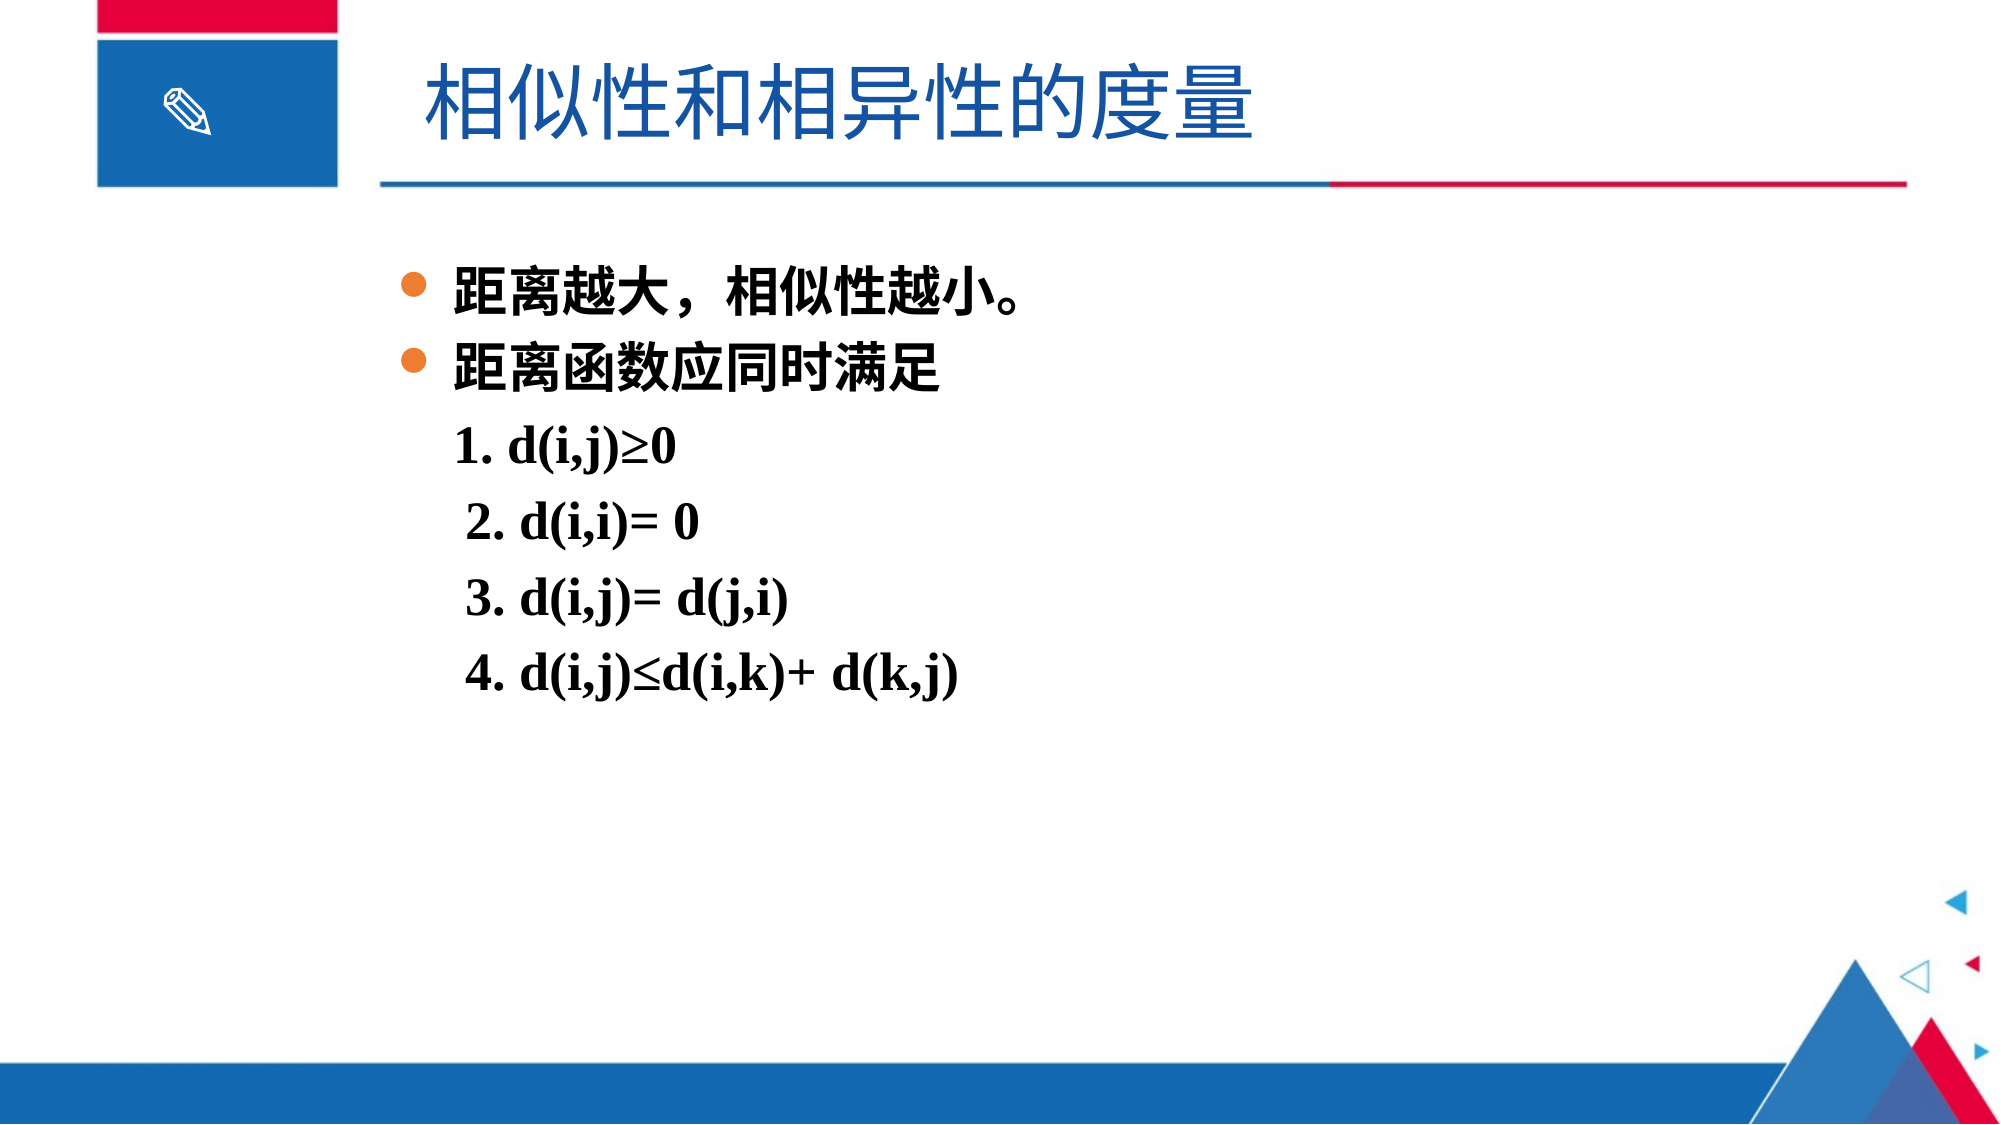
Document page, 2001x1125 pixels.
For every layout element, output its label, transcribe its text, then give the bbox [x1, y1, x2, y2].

picture [0, 0, 2000, 1124]
text_box 距离越大，相似性越小。 距离函数应同时满足 1. d(i,j)≥0 2. d(i,i)= 0 3. d(i,j)= d(j,i) 4. d(i,j)≤d(i,k)+ d(k,j) [382, 250, 1521, 975]
text_box 相似性和相异性的度量 [409, 43, 1292, 158]
